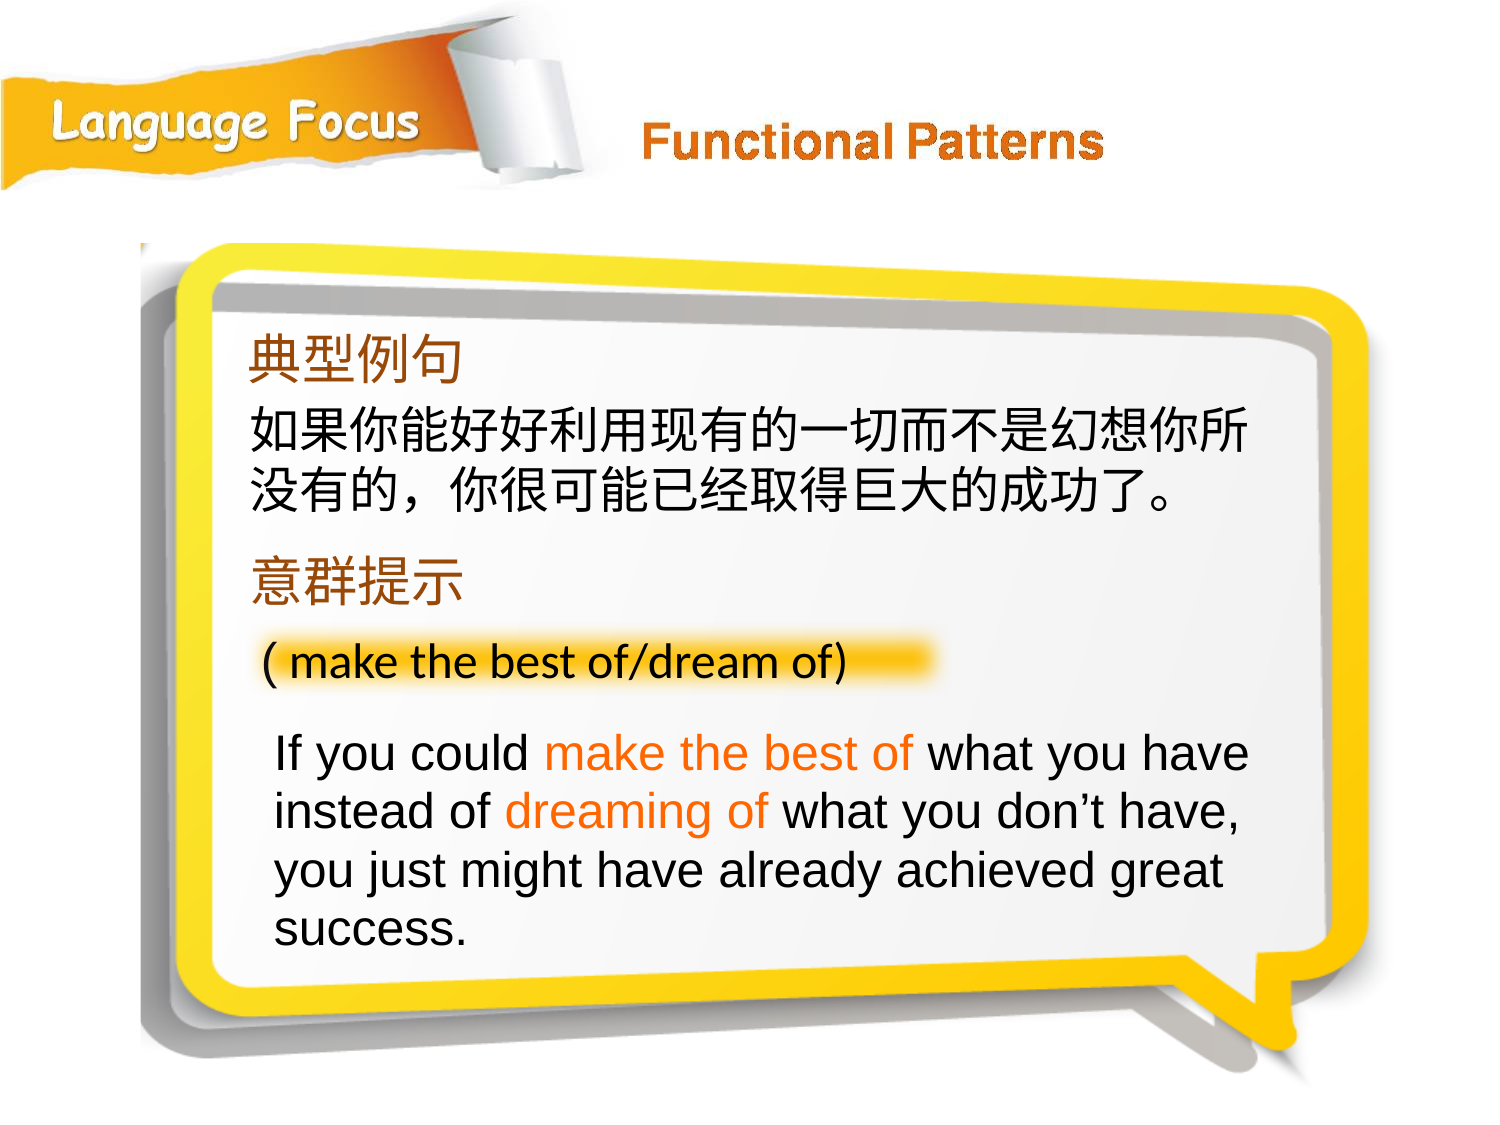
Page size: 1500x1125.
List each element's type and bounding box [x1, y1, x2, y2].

picture [140, 243, 1412, 1090]
picture [0, 0, 1187, 192]
